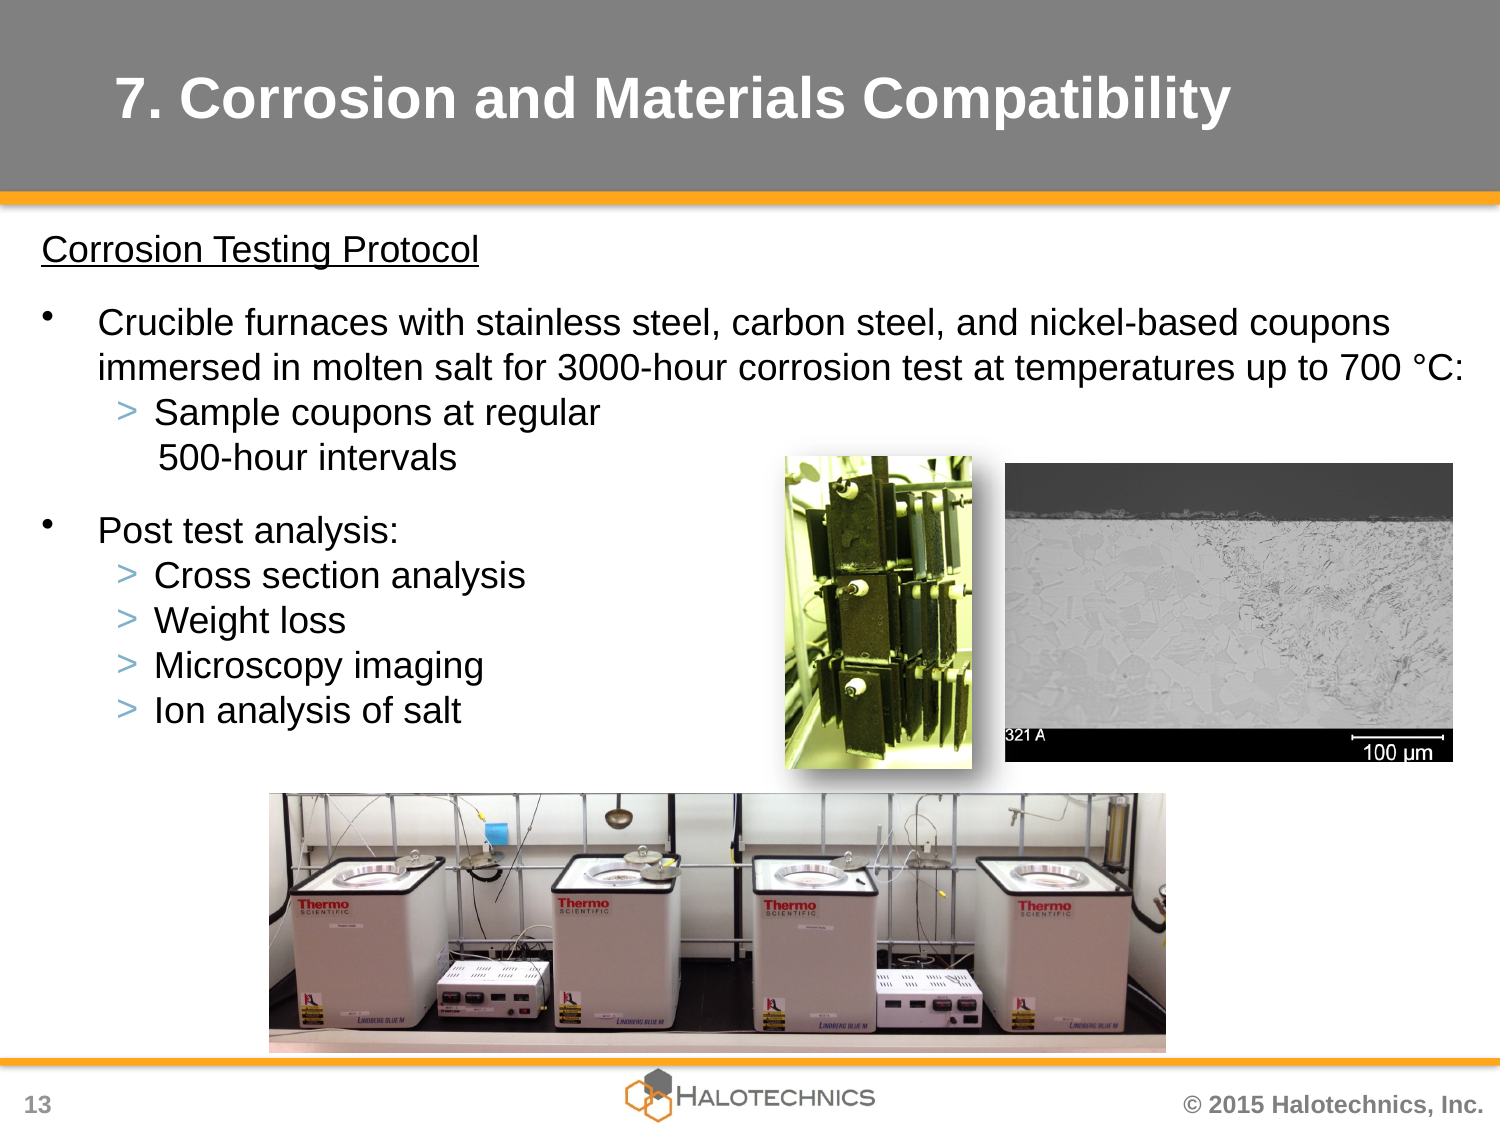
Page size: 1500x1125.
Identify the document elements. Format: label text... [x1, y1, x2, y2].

title 7. Corrosion and Materials Compatibility [99, 0, 1450, 193]
list Corrosion Testing Protocol Crucible furnaces with stainless steel, carbon steel, and nickel-based coupons immersed in molten salt for 3000-hour corrosion test at temperatures up to 700 °C: Sample coupons at regular 500-hour intervals Post test analysis: Cross section analysis Weight loss Microscopy imaging Ion analysis of salt [26, 217, 1500, 827]
picture [269, 426, 1453, 1053]
picture [622, 1066, 878, 1125]
